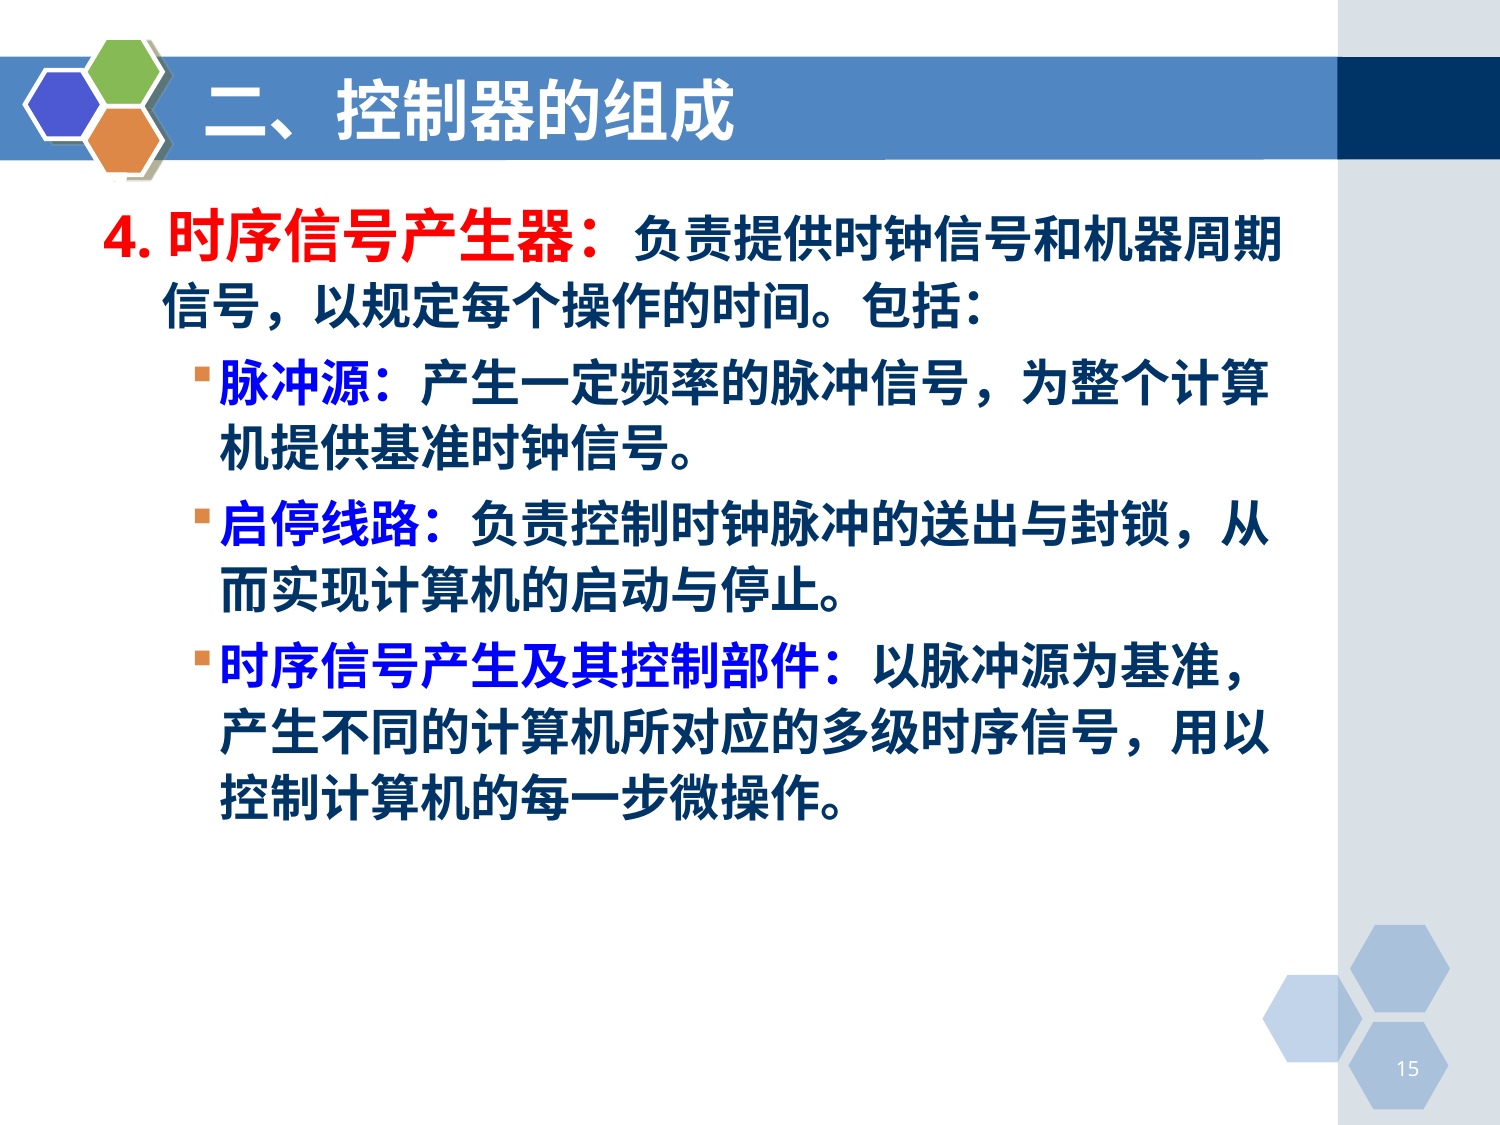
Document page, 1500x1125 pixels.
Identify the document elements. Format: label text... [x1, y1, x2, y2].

title 7．1．2 控制器的组成 [76, 99, 1463, 288]
text_box 二、控制器的组成 [187, 62, 1288, 155]
list 4.时序信号产生器：负责提供时钟信号和机器周期信号，以规定每个操作的时间。包括： 脉冲源：产生一定频率的脉冲信号，为整个计算机提供基准时钟信号。 启停线路：负责控制时钟脉冲的送出与封锁，从而实现计算机的启动与停止。 时序信号产生及其控制部件：以脉冲源为基准，产生不同的计算机所对应的多级时序信号，用以控制计算机的每一步微操作。 [88, 184, 1329, 1047]
slide_number 15 [1359, 1047, 1435, 1086]
